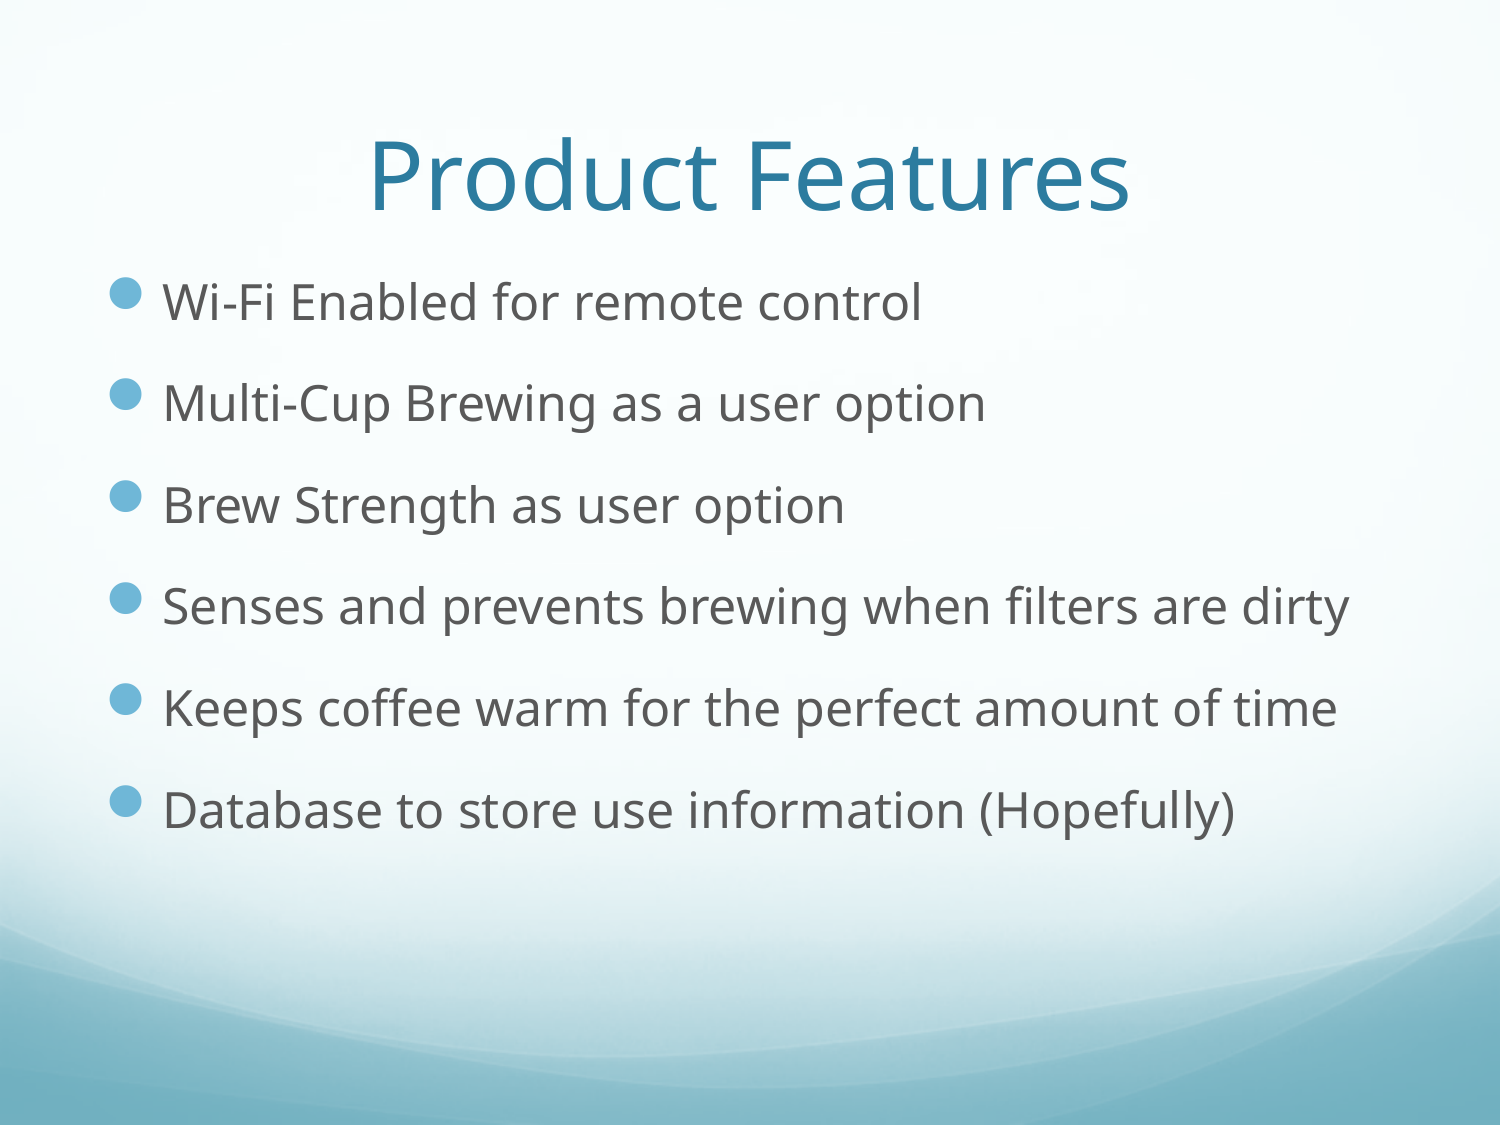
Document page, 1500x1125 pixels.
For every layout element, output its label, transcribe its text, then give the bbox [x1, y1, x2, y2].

title Product Features [90, 17, 1410, 237]
list Wi-Fi Enabled for remote control Multi-Cup Brewing as a user option Brew Strength as user option Senses and prevents brewing when filters are dirty Keeps coffee warm for the perfect amount of time Database to store use information (Hopefully) [90, 262, 1410, 975]
